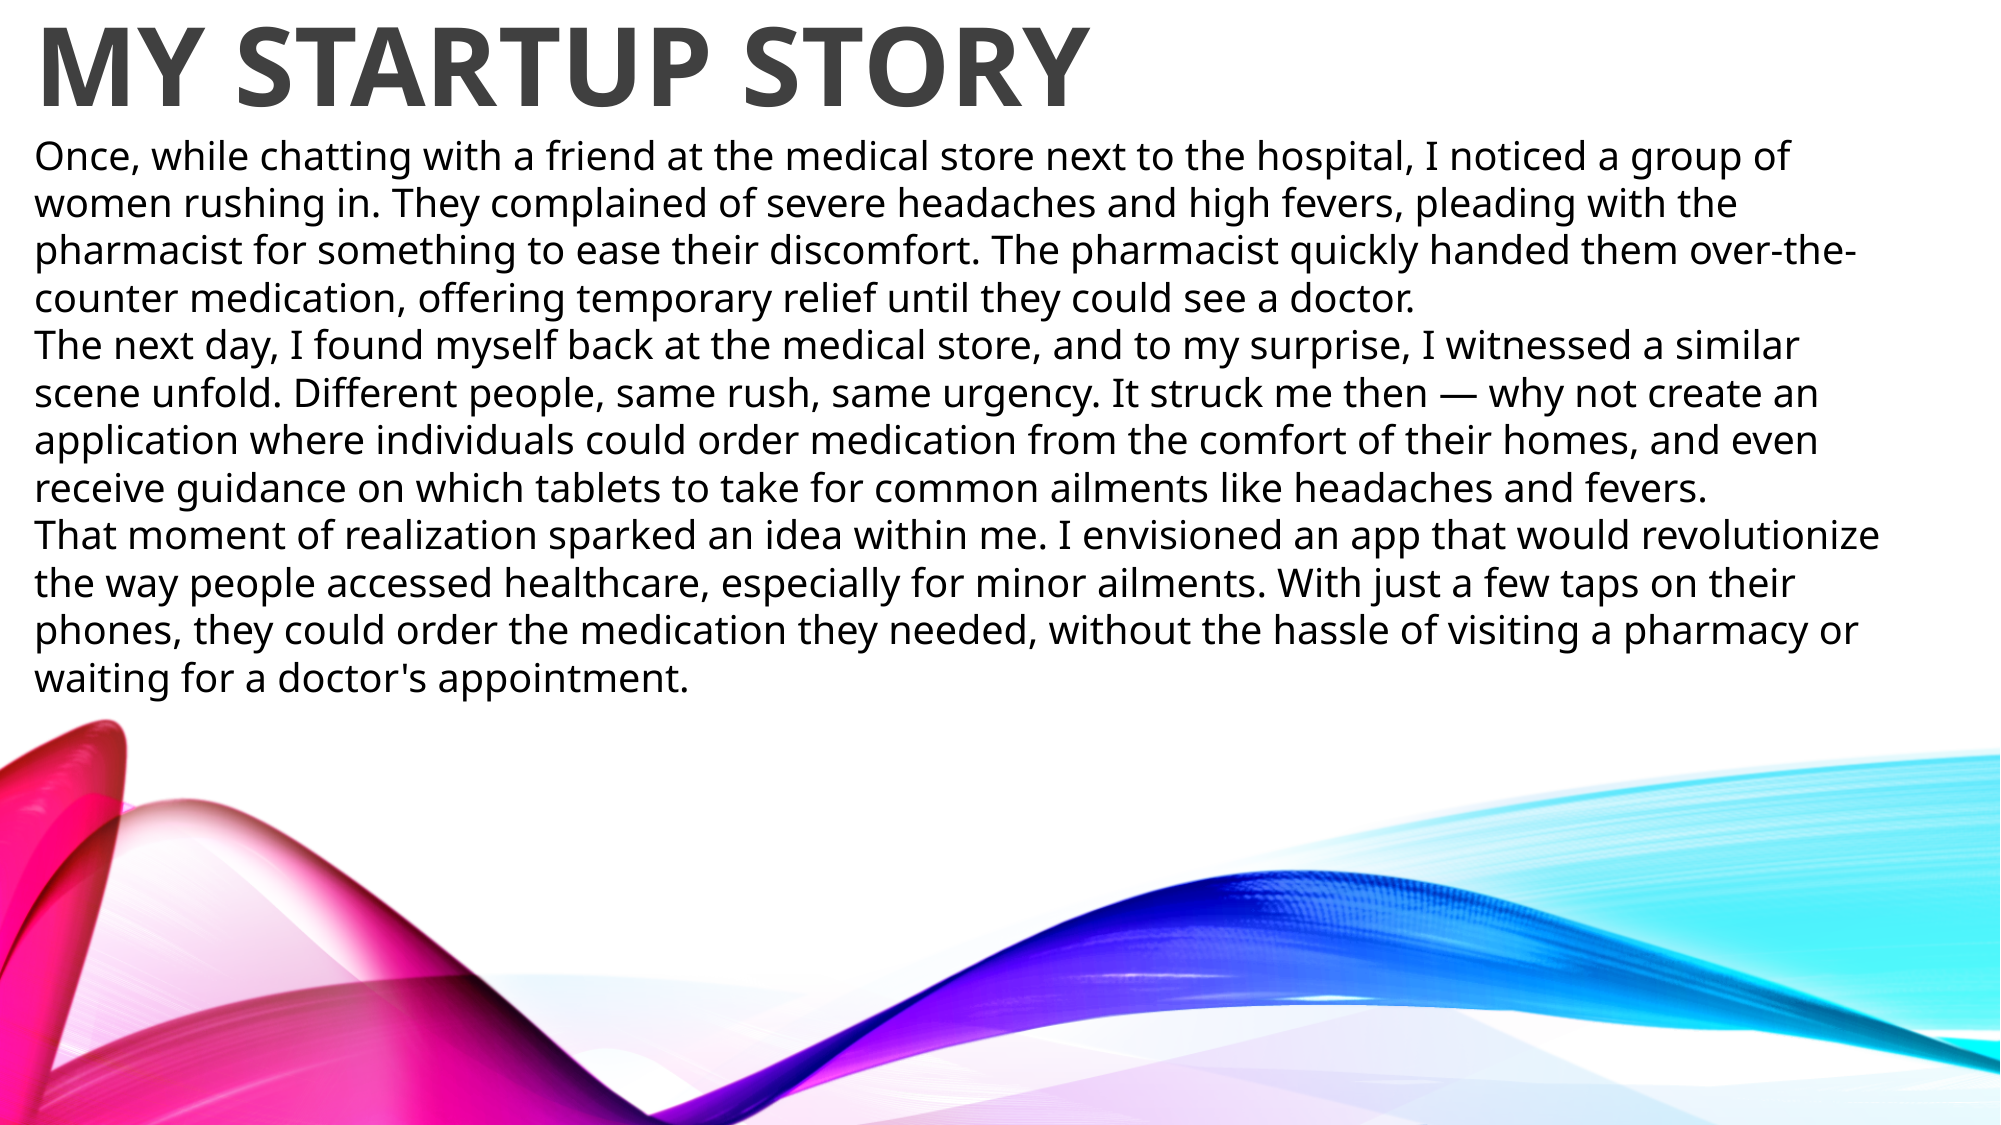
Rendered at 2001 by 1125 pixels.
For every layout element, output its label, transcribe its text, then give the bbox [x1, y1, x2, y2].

text_box MY STARTUP STORY [34, 0, 1898, 129]
text_box Once, while chatting with a friend at the medical store next to the hospital, I noticed a group of women rushing in. They complained of severe headaches and high fevers, pleading with the pharmacist for something to ease their discomfort. The pharmacist quickly handed them over-the-counter medication, offering temporary relief until they could see a doctor. The next day, I found myself back at the medical store, and to my surprise, I witnessed a similar scene unfold. Different people, same rush, same urgency. It struck me then — why not create an application where individuals could order medication from the comfort of their homes, and even receive guidance on which tablets to take for common ailments like headaches and fevers. That moment of realization sparked an idea within me. I envisioned an app that would revolutionize the way people accessed healthcare, especially for minor ailments. With just a few taps on their phones, they could order the medication they needed, without the hassle of visiting a pharmacy or waiting for a doctor's appointment. [34, 130, 1898, 701]
picture [1795, 1003, 1806, 1008]
picture [0, 717, 2000, 1125]
